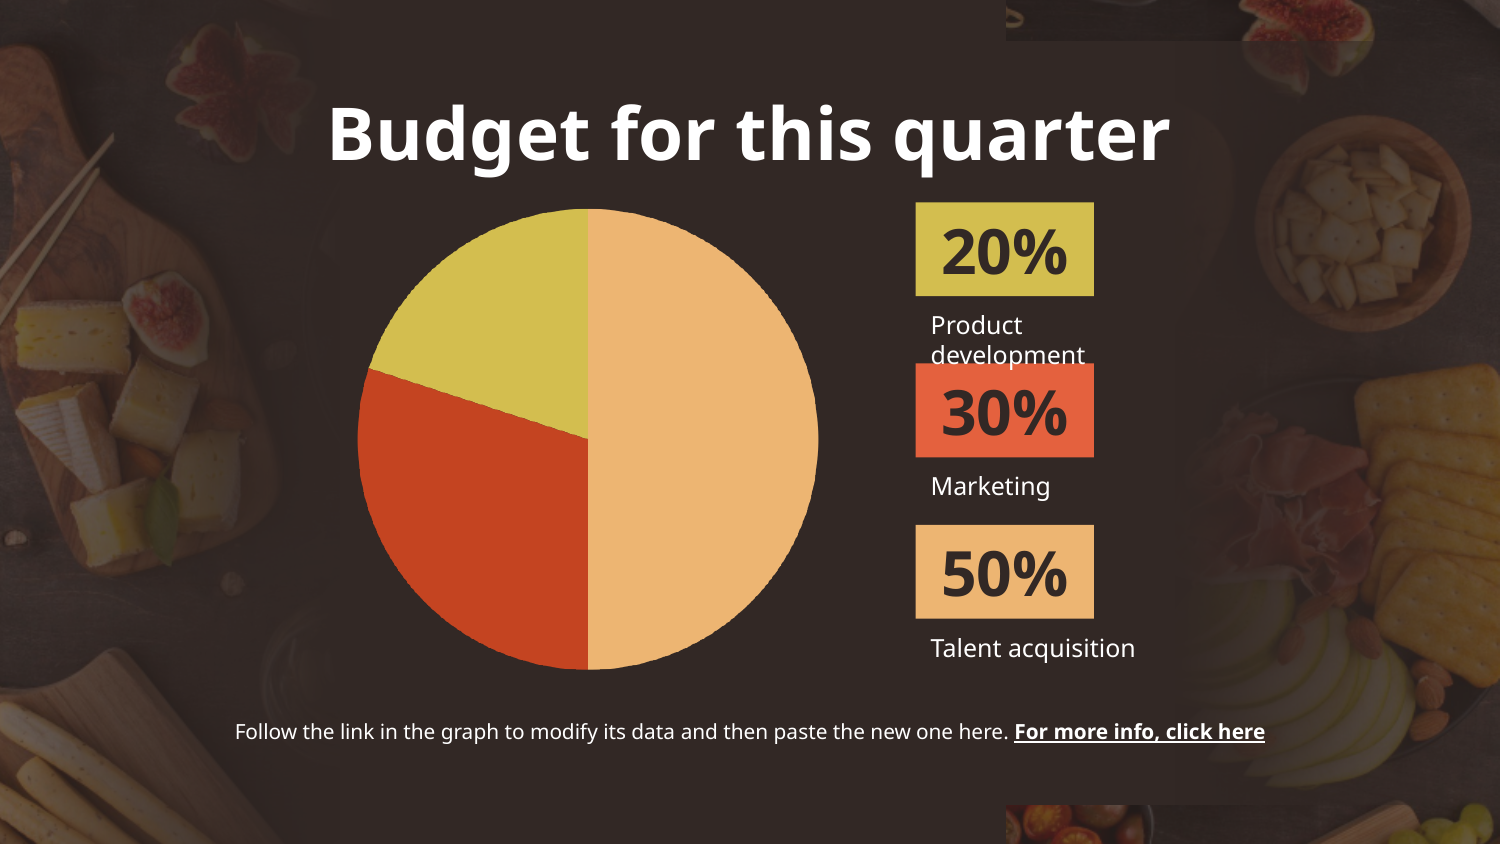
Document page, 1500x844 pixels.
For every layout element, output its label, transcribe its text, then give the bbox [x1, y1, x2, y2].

title 30% [915, 363, 1094, 455]
picture [321, 183, 854, 695]
text_box Follow the link in the graph to modify its data and then paste the new one here. For more info, click here [161, 715, 1339, 751]
title Budget for this quarter [118, 72, 1382, 167]
title 20% [915, 202, 1094, 294]
title 50% [915, 524, 1094, 617]
subtitle Marketing [915, 455, 1179, 515]
subtitle Product development [915, 294, 1179, 354]
subtitle Talent acquisition [915, 617, 1179, 676]
